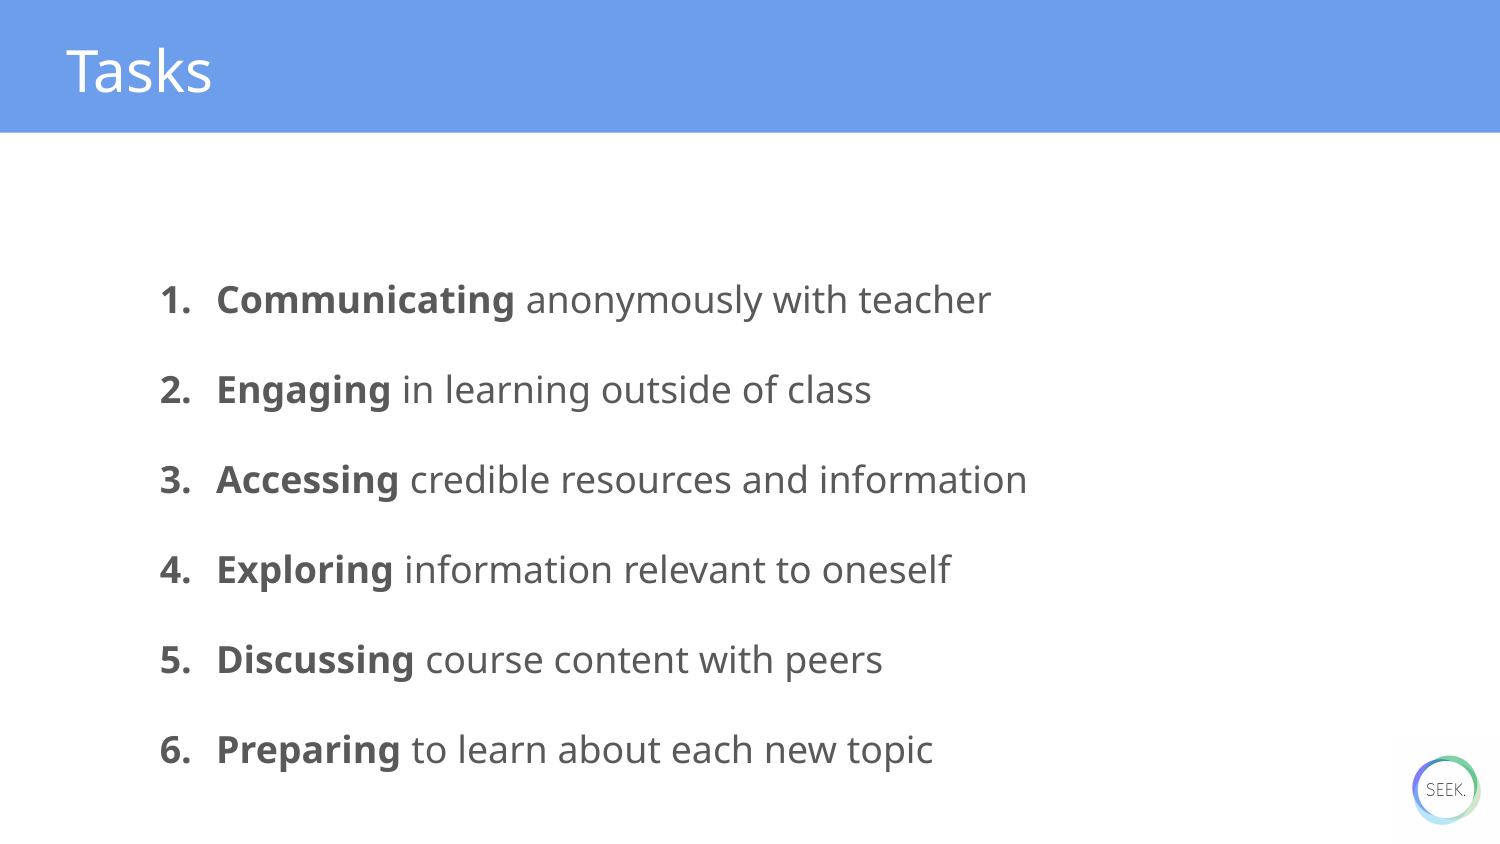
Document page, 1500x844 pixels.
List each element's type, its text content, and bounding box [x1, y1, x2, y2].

title Tasks [51, 19, 1449, 114]
list Communicating anonymously with teacher Engaging in learning outside of class Accessing credible resources and information Exploring information relevant to oneself Discussing course content with peers Preparing to learn about each new topic [51, 215, 1449, 747]
picture [1391, 735, 1500, 844]
text_box [0, 0, 1500, 133]
